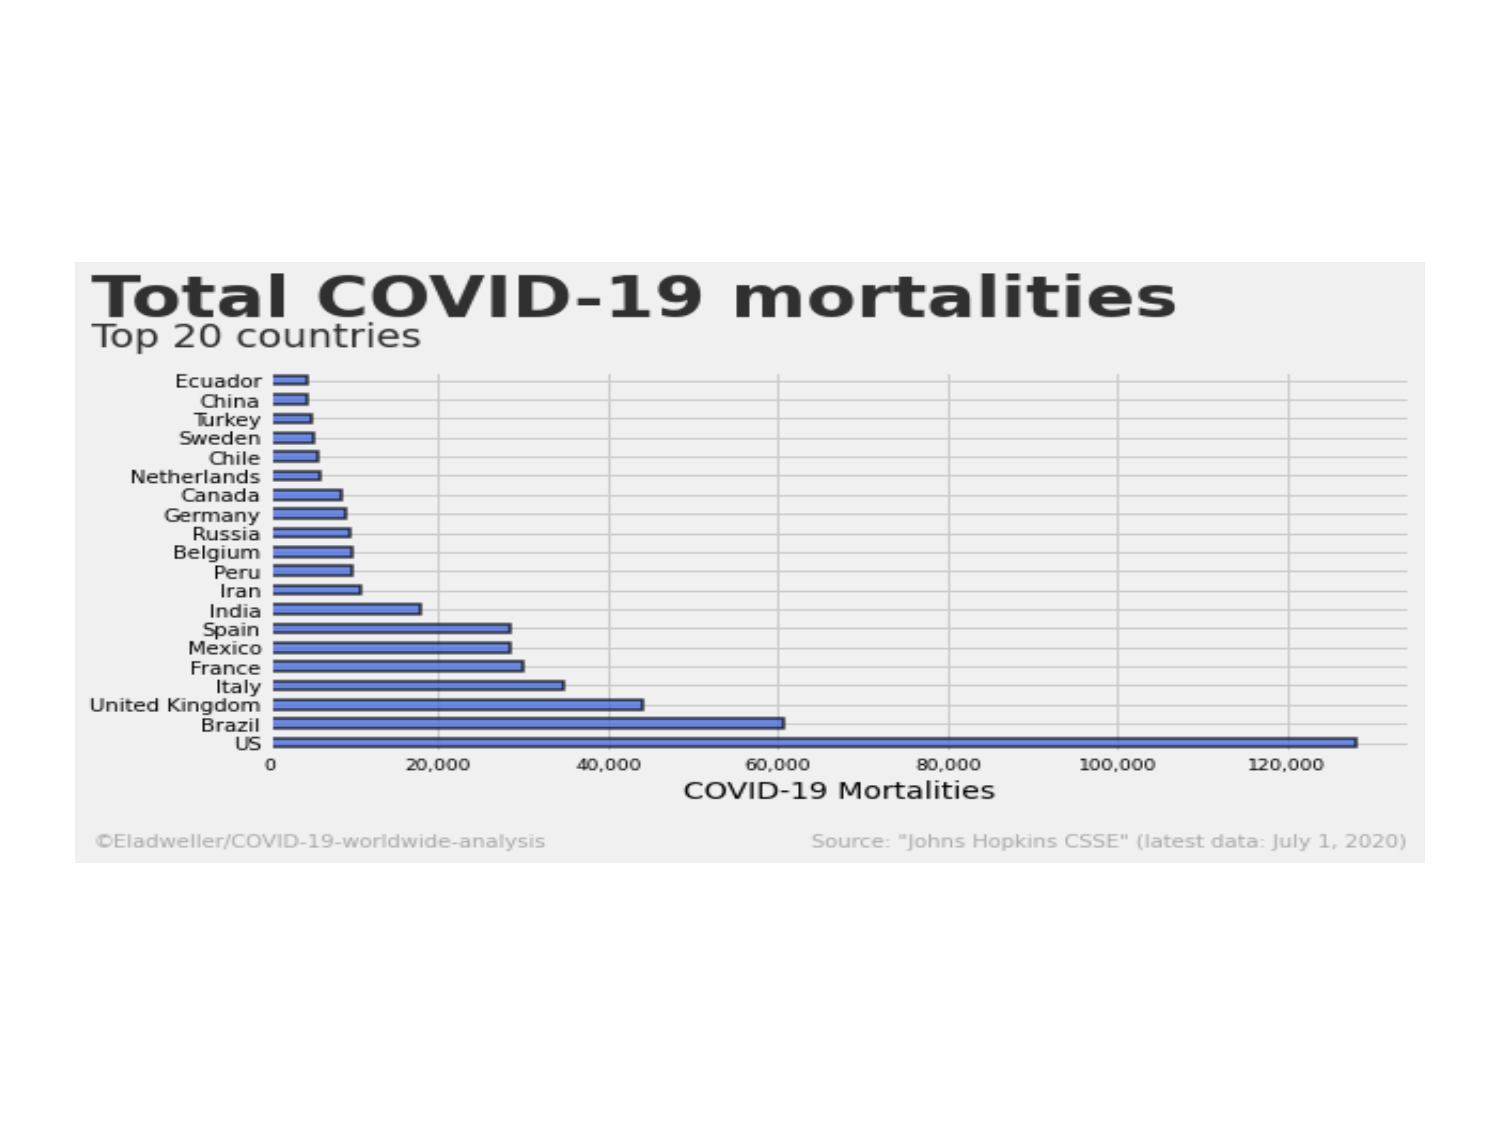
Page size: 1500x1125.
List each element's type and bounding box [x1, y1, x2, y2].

picture [74, 262, 1426, 863]
